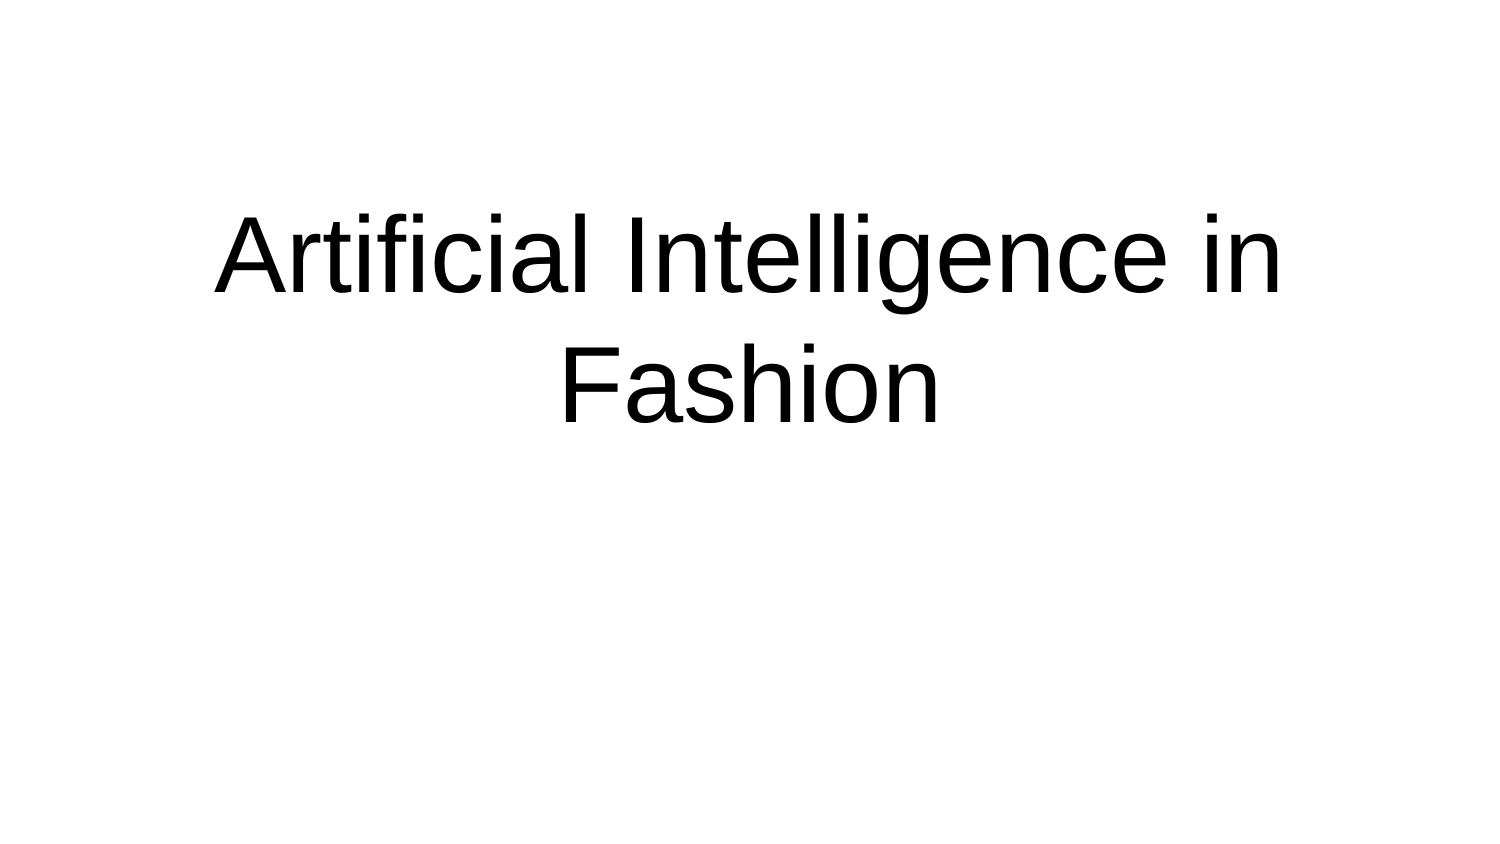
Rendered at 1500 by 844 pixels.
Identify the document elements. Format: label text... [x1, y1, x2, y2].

title Artificial Intelligence in Fashion [51, 122, 1449, 459]
